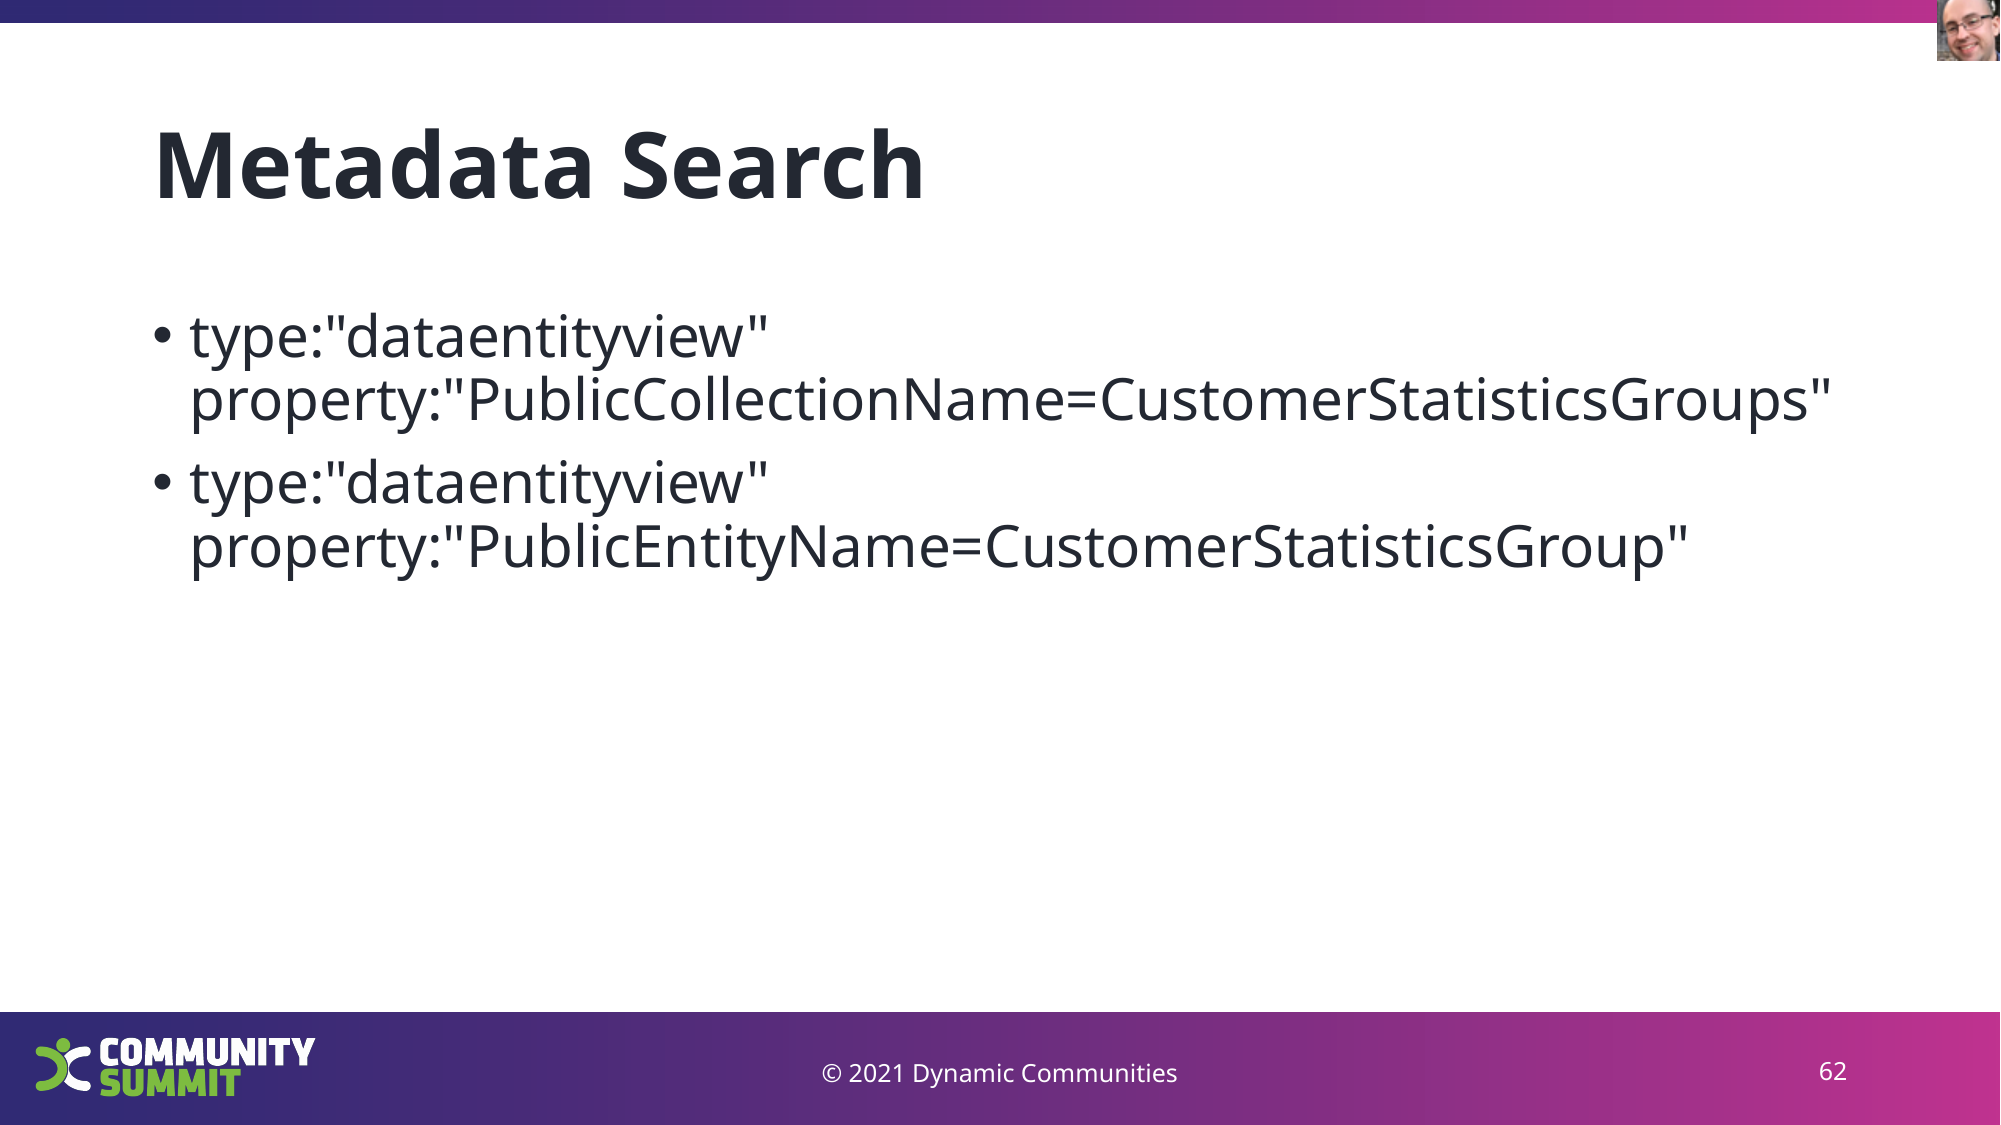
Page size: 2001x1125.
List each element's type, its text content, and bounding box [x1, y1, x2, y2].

title Metadata Search [137, 59, 1863, 278]
picture [0, 1012, 2000, 1125]
slide_number 62 [1412, 1042, 1863, 1103]
footer © 2021 Dynamic Communities [662, 1042, 1338, 1103]
picture [0, 0, 2000, 61]
list type:"dataentityview" property:"PublicCollectionName=CustomerStatisticsGroups" type:"dataentityview" property:"PublicEntityName=CustomerStatisticsGroup" [137, 299, 1863, 1014]
